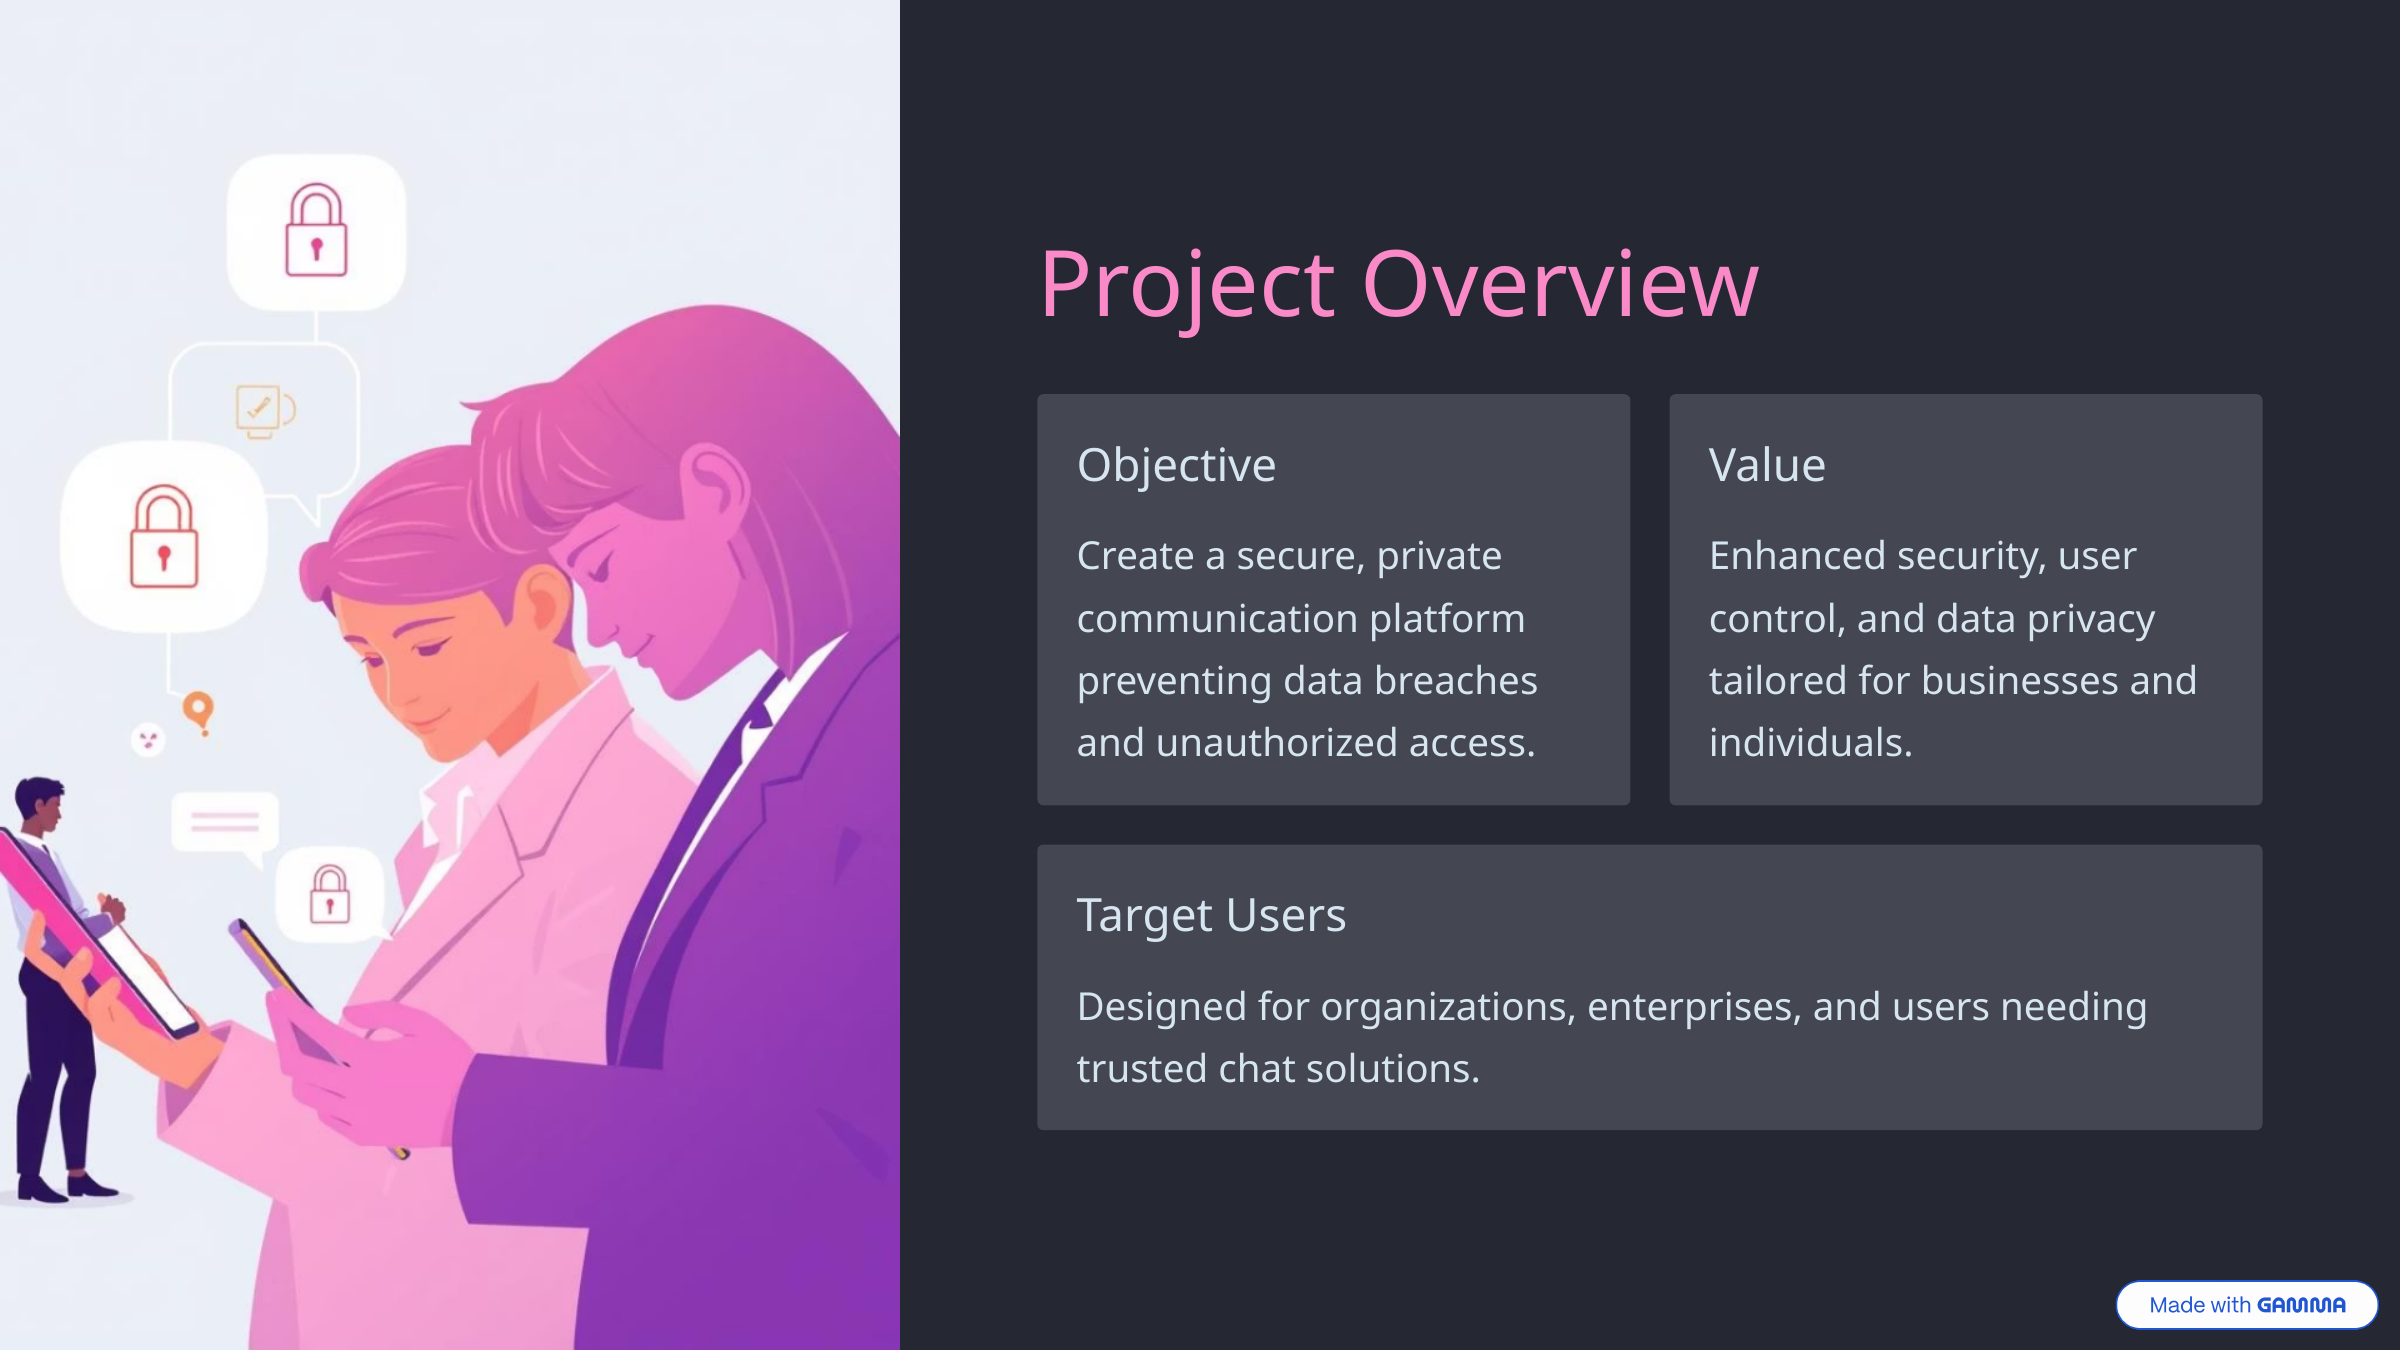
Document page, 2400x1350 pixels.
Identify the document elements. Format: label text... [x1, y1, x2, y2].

text_box Designed for organizations, enterprises, and users needing trusted chat solutions. [1076, 965, 2224, 1091]
picture [2106, 1271, 2389, 1339]
text_box [1037, 844, 2263, 1131]
text_box Create a secure, private communication platform preventing data breaches and unauthorized access. [1076, 514, 1592, 767]
text_box [1669, 394, 2263, 806]
text_box Target Users [1076, 883, 1539, 942]
text_box Objective [1076, 433, 1539, 492]
text_box Value [1708, 433, 2171, 492]
text_box Project Overview [1037, 219, 1962, 336]
text_box [1037, 394, 1631, 806]
text_box Enhanced security, user control, and data privacy tailored for businesses and individuals. [1708, 514, 2224, 767]
picture [0, 0, 900, 1350]
